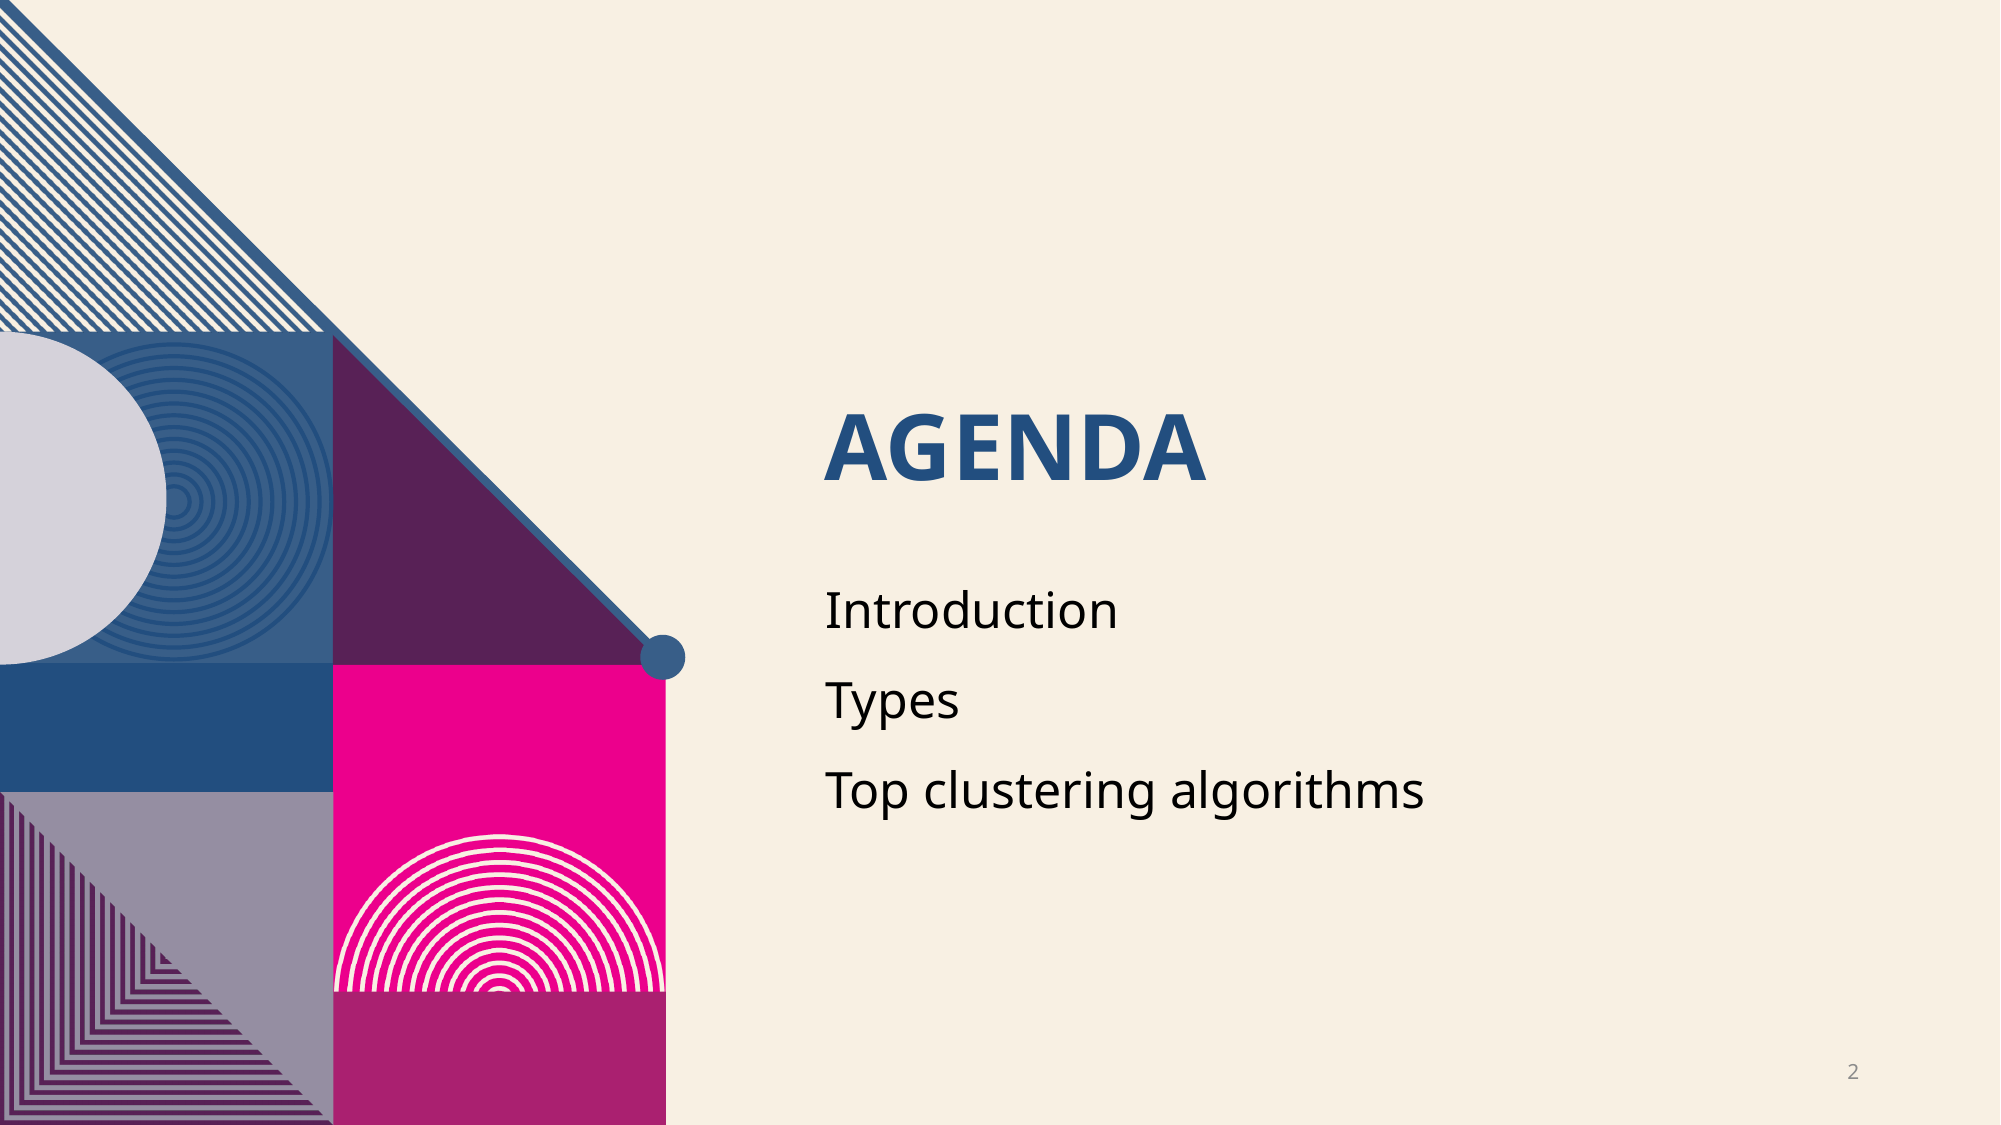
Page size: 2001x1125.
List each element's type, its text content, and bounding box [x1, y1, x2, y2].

picture [0, 792, 333, 1125]
list Introduction Types Top clustering algorithms [810, 541, 1850, 980]
picture [0, 4, 330, 333]
title Agenda [809, 70, 1850, 509]
picture [10, 0, 332, 321]
picture [334, 834, 665, 991]
slide_number 2 [1799, 1042, 1875, 1103]
